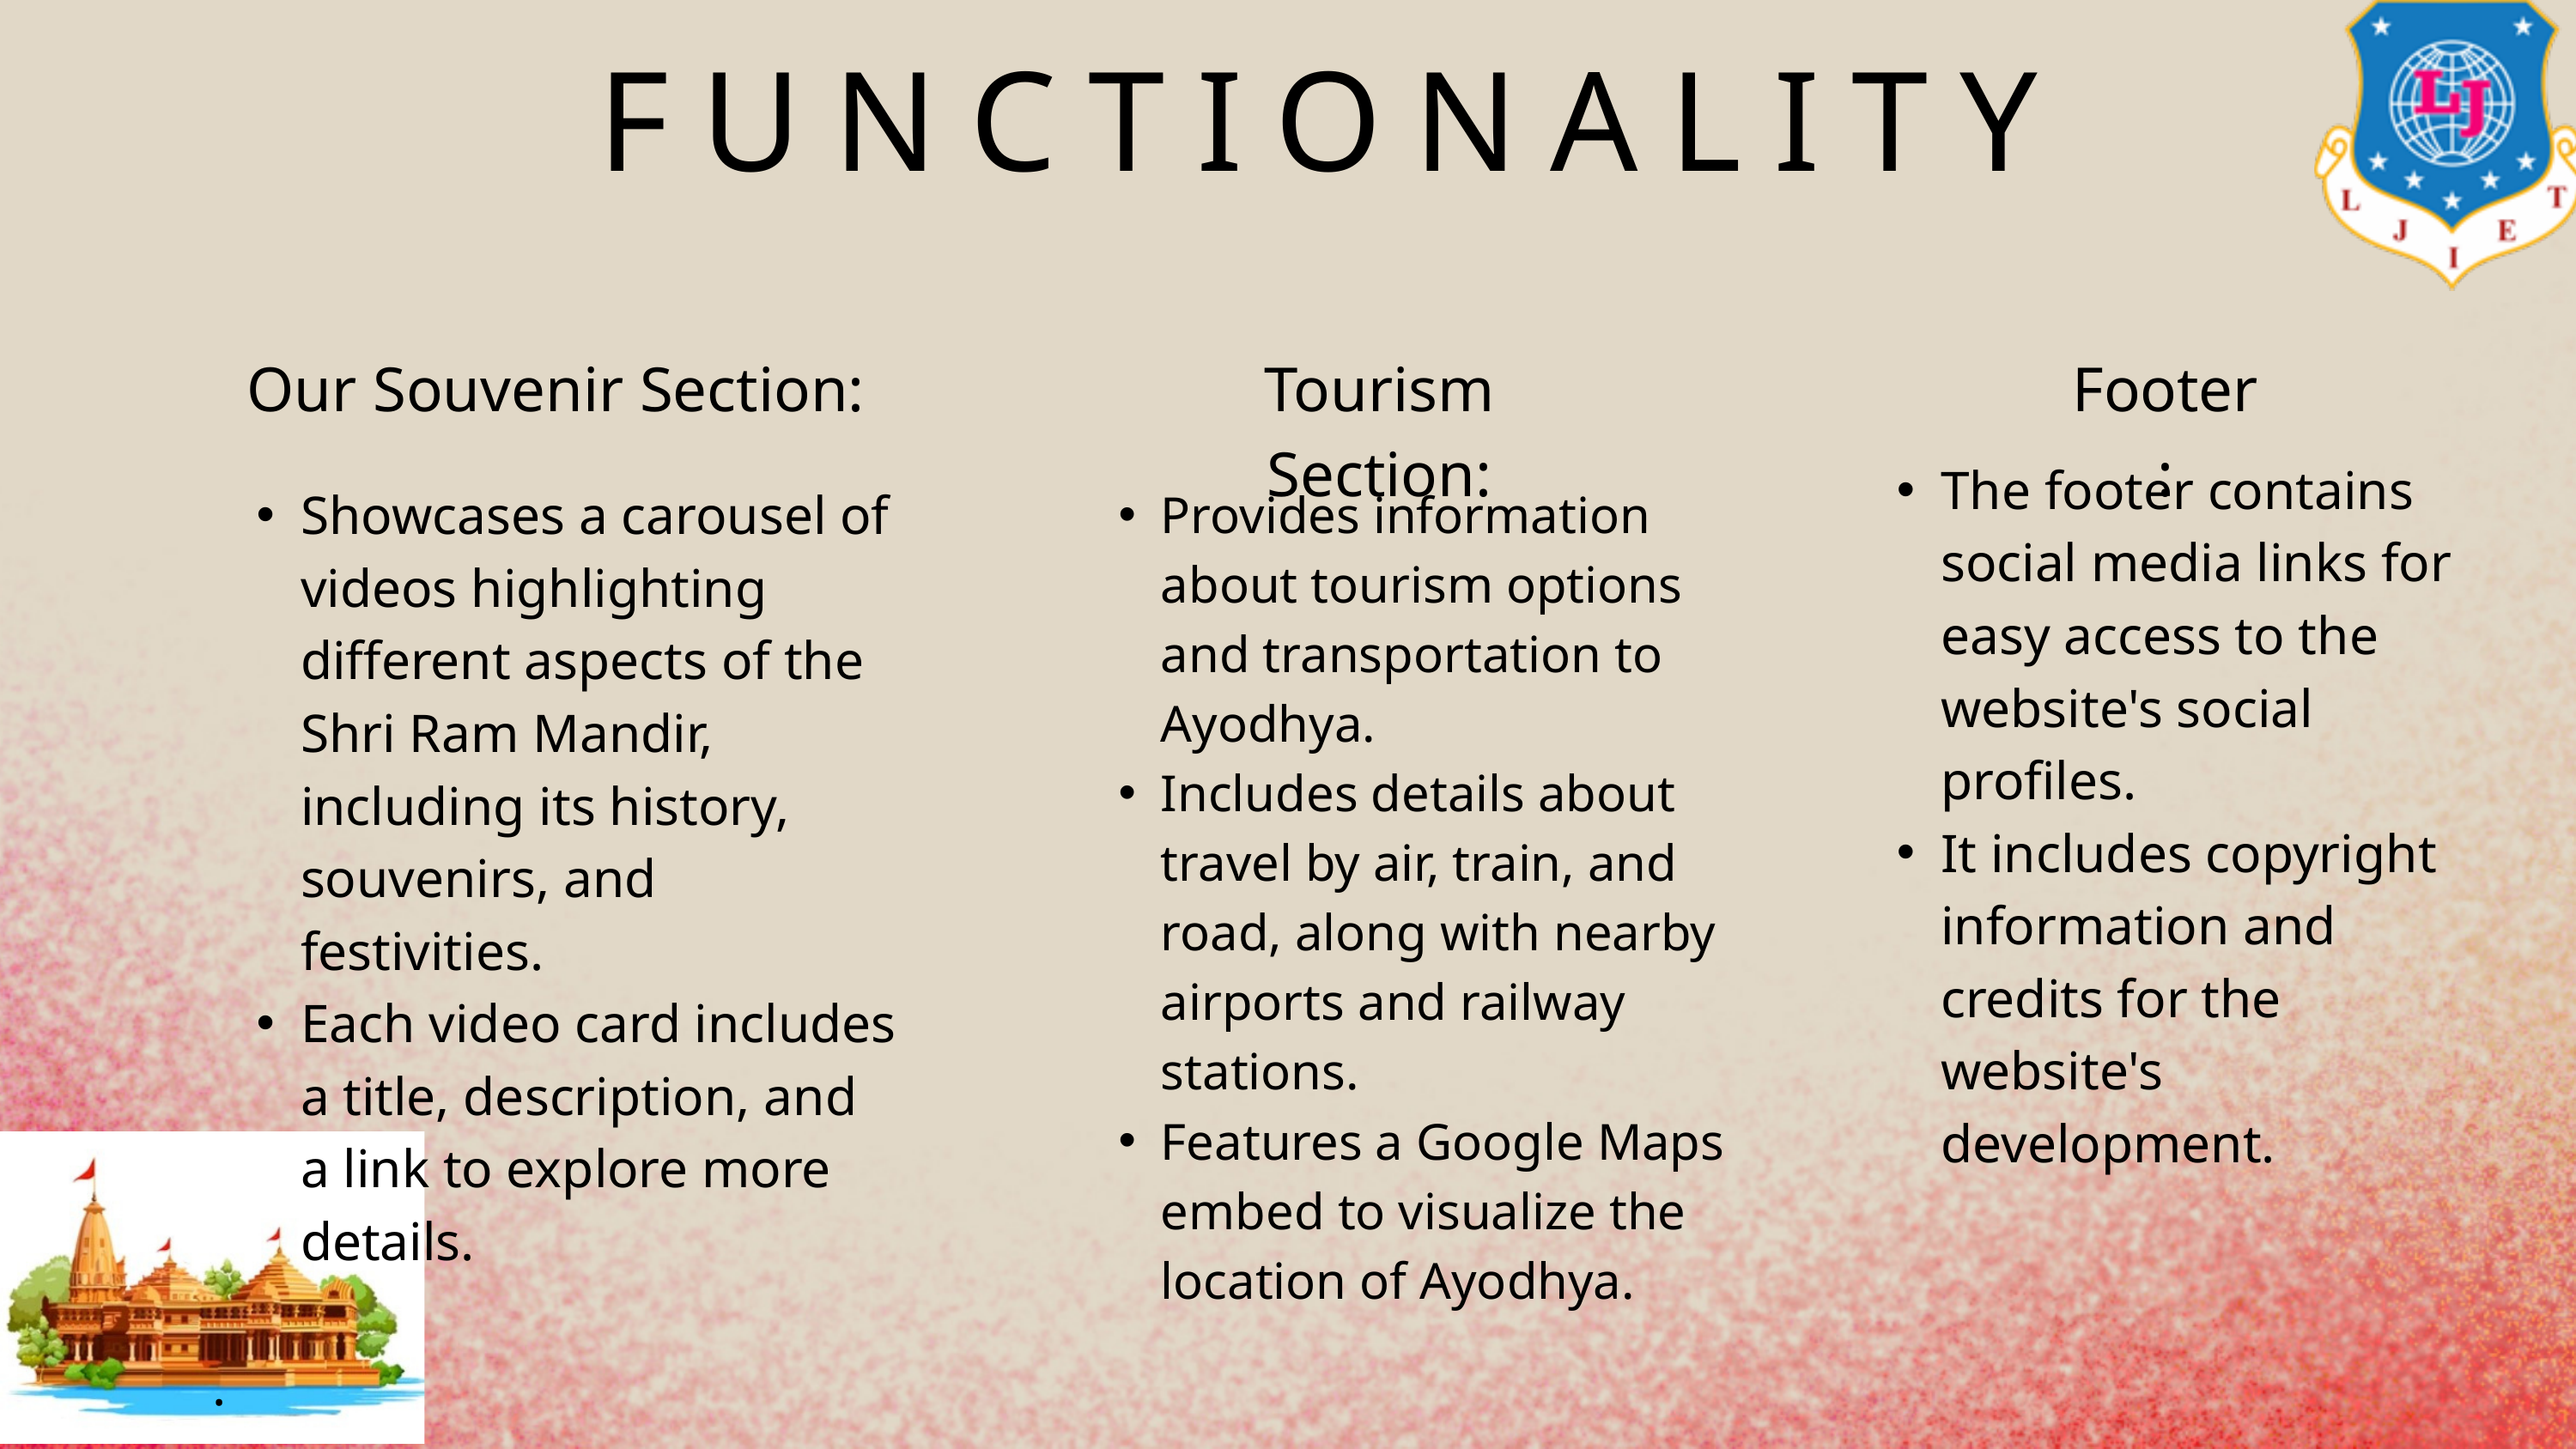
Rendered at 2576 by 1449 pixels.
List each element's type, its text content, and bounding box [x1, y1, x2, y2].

text_box [2314, 0, 2576, 291]
text_box Tourism Section: [1174, 338, 1585, 509]
text_box Provides information about tourism options and transportation to Ayodhya. Includes details about travel by air, train, and road, along with nearby airports and railway stations. Features a Google Maps embed to visualize the location of Ayodhya. [1076, 473, 1735, 1448]
text_box The footer contains social media links for easy access to the website's social profiles. It includes copyright information and credits for the website's development. [1852, 446, 2479, 1319]
text_box [0, 0, 2576, 1449]
text_box FUNCTIONALITY [379, 56, 2259, 199]
text_box Footer : [2071, 338, 2260, 509]
text_box [0, 1131, 425, 1444]
text_box Our Souvenir Section: [212, 338, 900, 424]
text_box Showcases a carousel of videos highlighting different aspects of the Shri Ram Mandir, including its history, souvenirs, and festivities. Each video card includes a title, description, and a link to explore more details. . [212, 472, 900, 1416]
